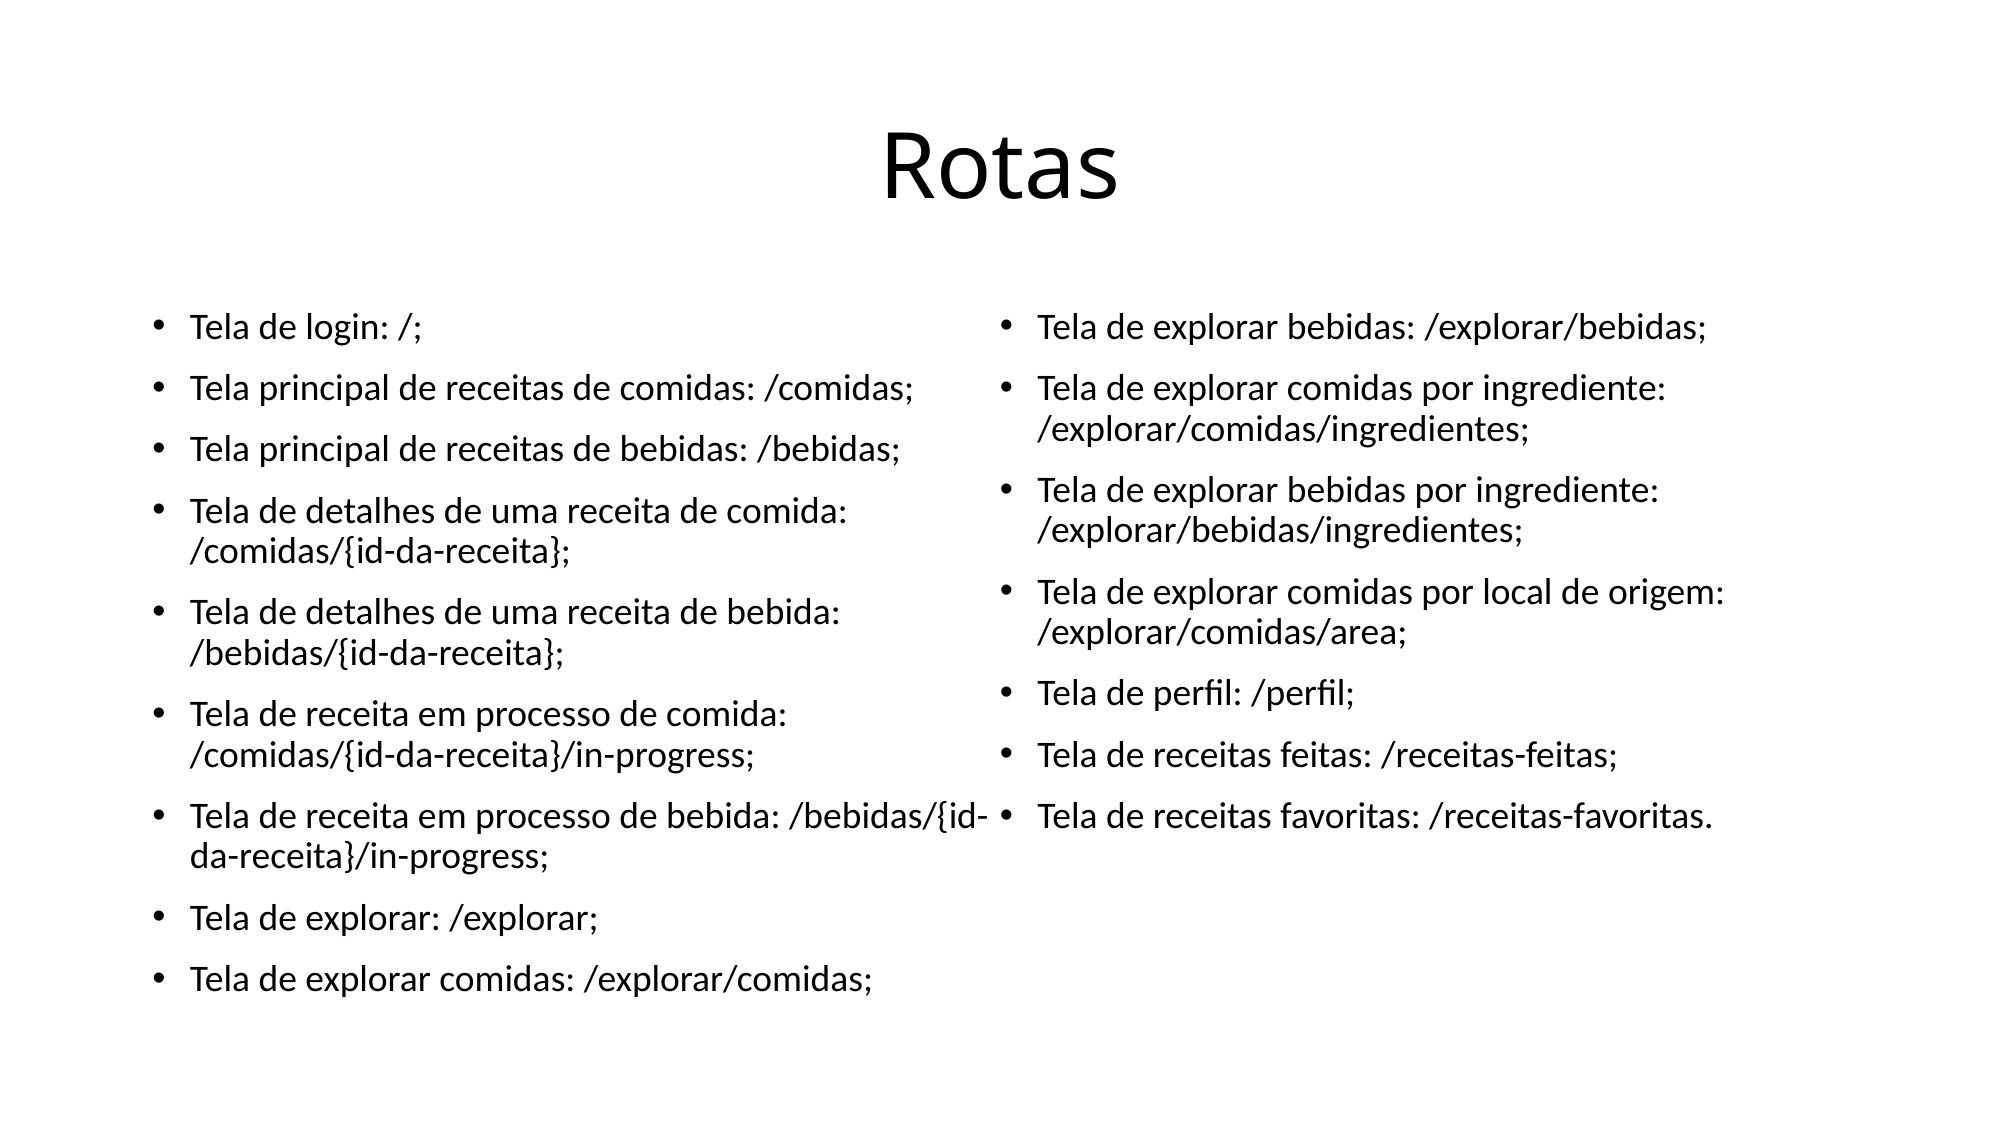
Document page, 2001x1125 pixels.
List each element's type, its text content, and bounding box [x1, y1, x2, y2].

title Rotas [137, 59, 1863, 278]
list Tela de login: /; Tela principal de receitas de comidas: /comidas; Tela principal de receitas de bebidas: /bebidas; Tela de detalhes de uma receita de comida: /comidas/{id-da-receita}; Tela de detalhes de uma receita de bebida: /bebidas/{id-da-receita}; Tela de receita em processo de comida: /comidas/{id-da-receita}/in-progress; Tela de receita em processo de bebida: /bebidas/{id-da-receita}/in-progress; Tela de explorar: /explorar; Tela de explorar comidas: /explorar/comidas; Tela de explorar bebidas: /explorar/bebidas; Tela de explorar comidas por ingrediente: /explorar/comidas/ingredientes; Tela de explorar bebidas por ingrediente: /explorar/bebidas/ingredientes; Tela de explorar comidas por local de origem: /explorar/comidas/area; Tela de perfil: /perfil; Tela de receitas feitas: /receitas-feitas; Tela de receitas favoritas: /receitas-favoritas. [137, 299, 1863, 1014]
